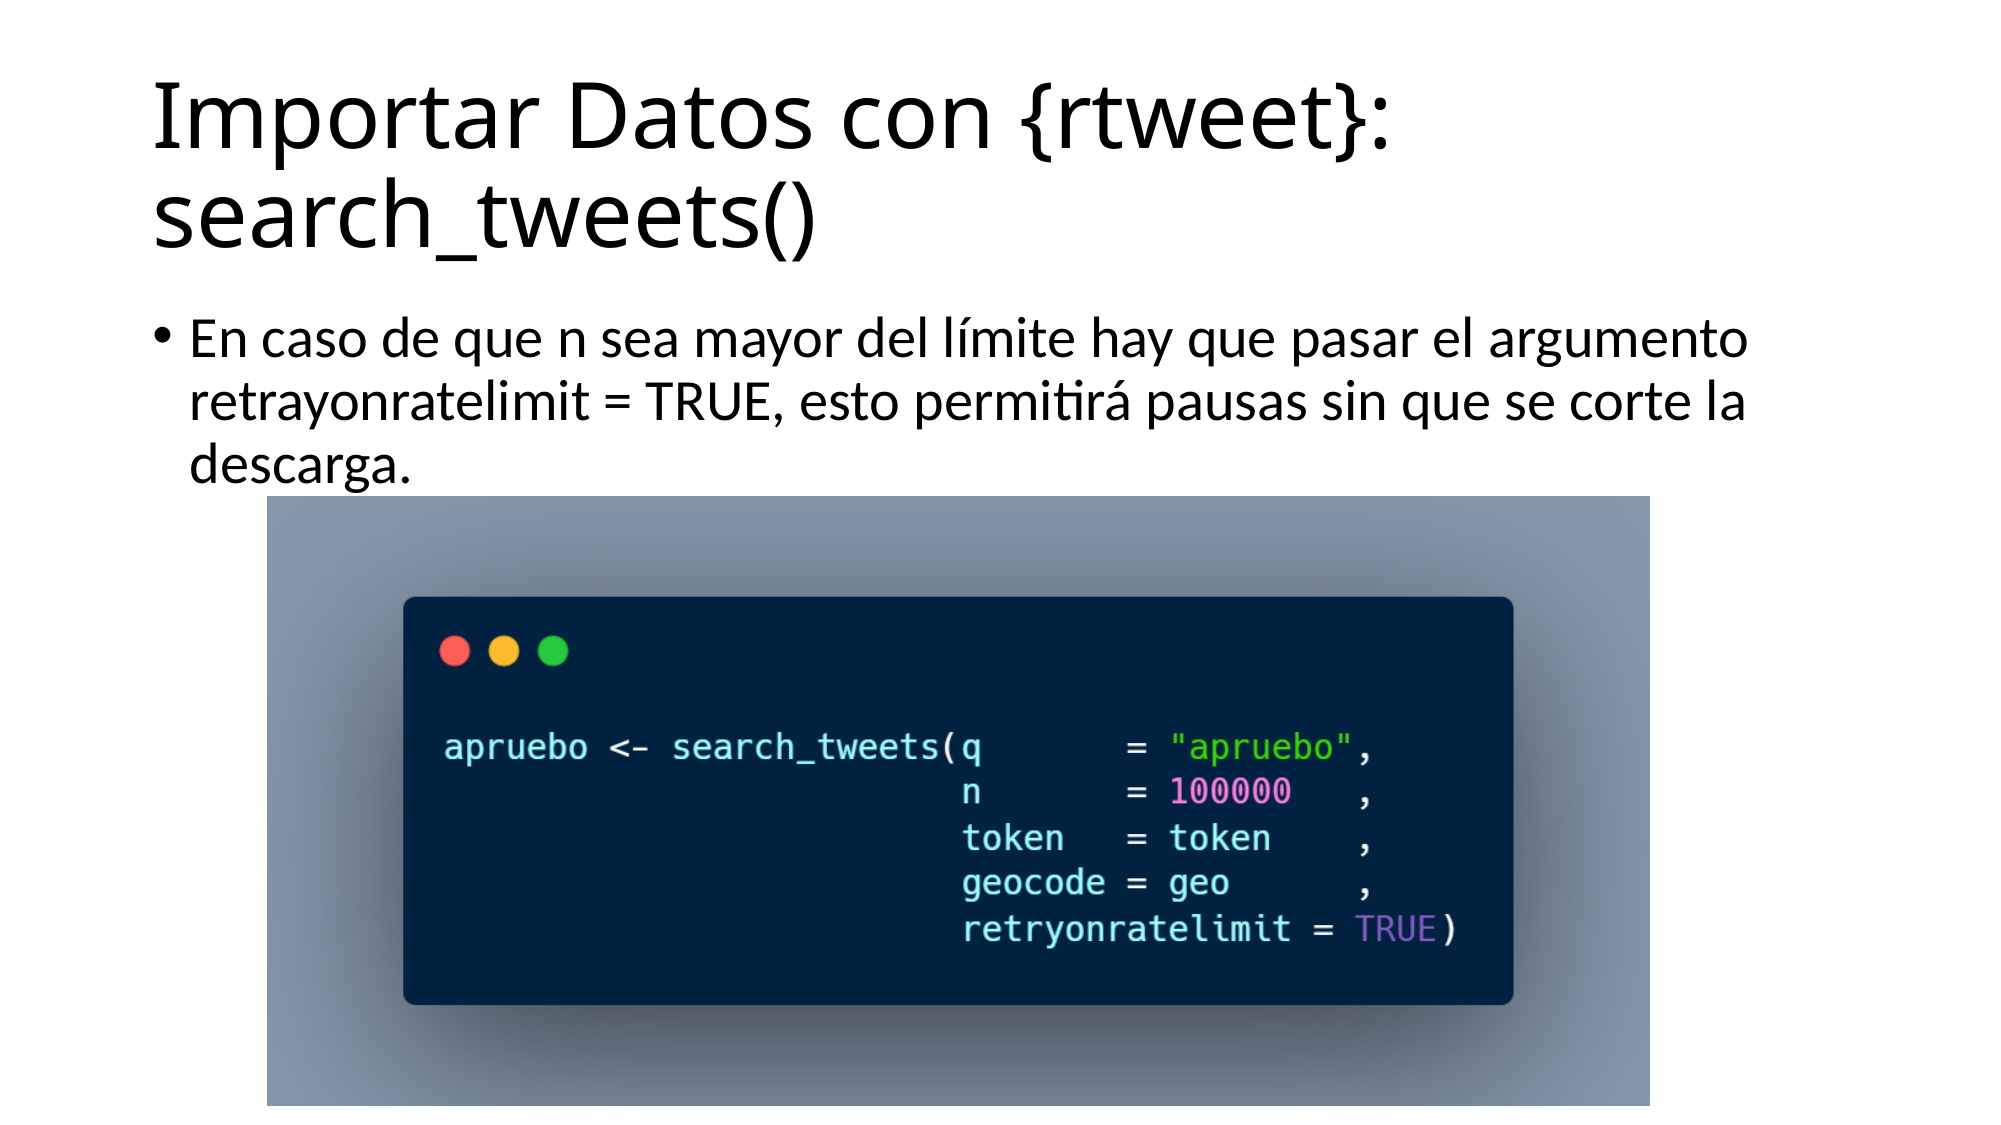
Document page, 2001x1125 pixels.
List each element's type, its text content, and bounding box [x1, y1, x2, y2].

title Importar Datos con {rtweet}: search_tweets() [137, 59, 1863, 278]
picture [267, 496, 1650, 1106]
list En caso de que n sea mayor del límite hay que pasar el argumento retrayonratelimit = TRUE, esto permitirá pausas sin que se corte la descarga. [137, 299, 1863, 1014]
